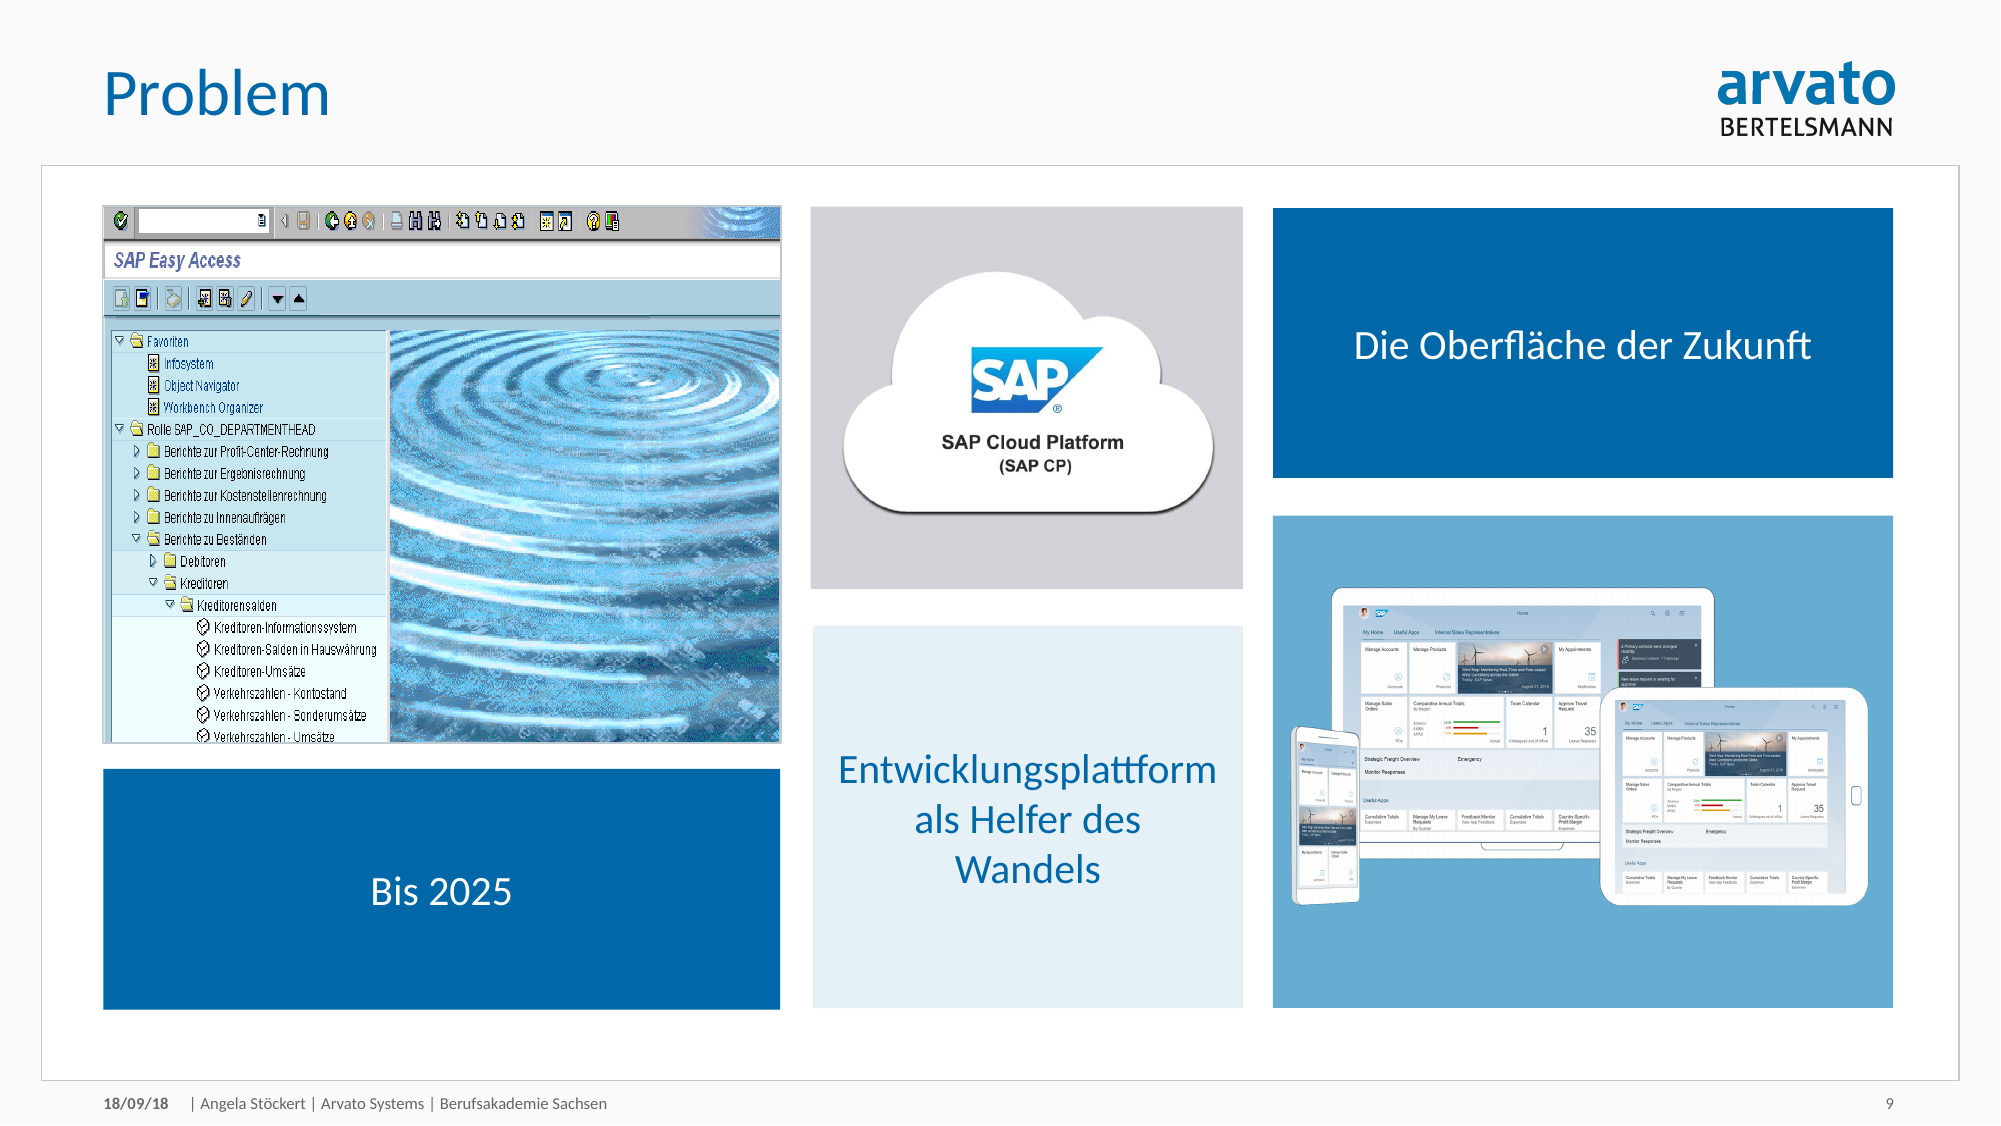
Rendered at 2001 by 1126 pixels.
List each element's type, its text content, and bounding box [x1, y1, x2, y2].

picture [1872, 77, 1886, 98]
picture [1275, 584, 1880, 907]
picture [1727, 89, 1737, 97]
text_box [1272, 515, 1894, 1008]
slide_number 9 [1847, 1093, 1895, 1114]
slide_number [103, 1092, 187, 1113]
picture [819, 265, 1237, 528]
text_box Die Oberfläche der Zukunft [1273, 208, 1894, 478]
text_box Bis 2025 [103, 768, 781, 1010]
picture [1718, 61, 1895, 136]
text_box Entwicklungsplattform als Helfer des Wandels [813, 625, 1243, 1009]
title Problem [103, 57, 1708, 131]
footer | Angela Stöckert | Arvato Systems | Berufsakademie Sachsen [188, 1092, 891, 1113]
text_box [810, 206, 1243, 590]
picture [103, 206, 781, 743]
